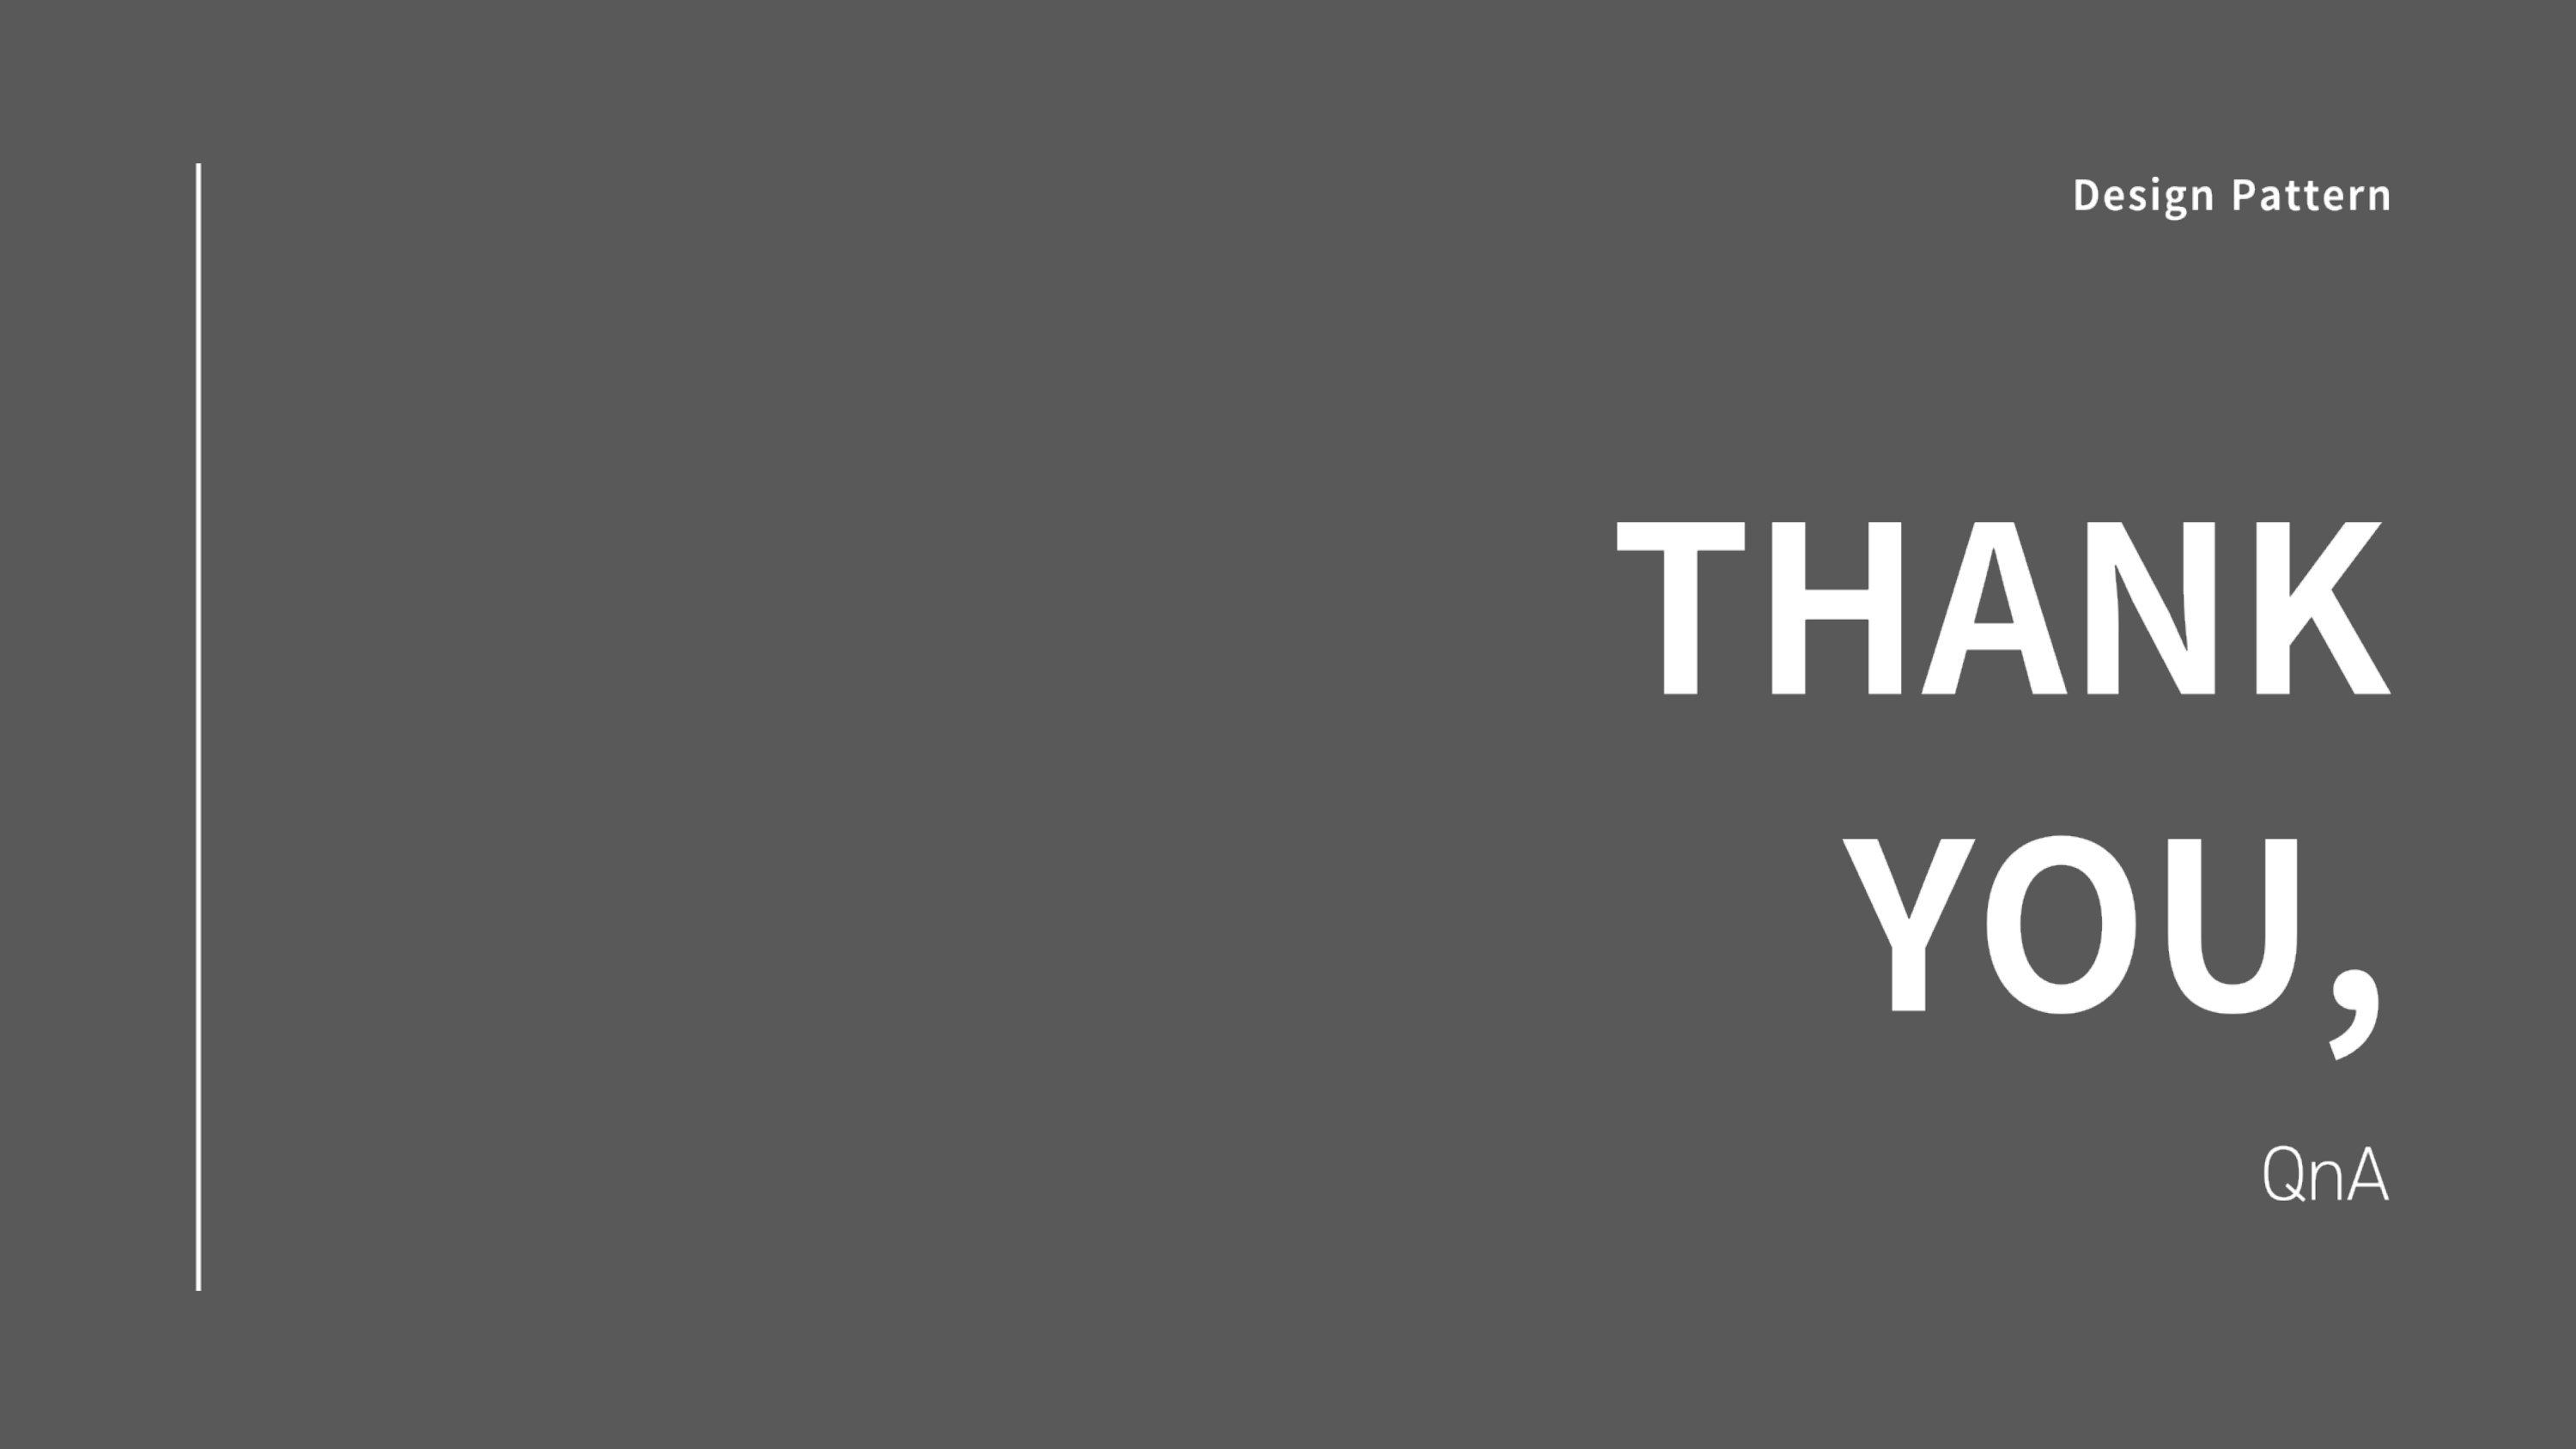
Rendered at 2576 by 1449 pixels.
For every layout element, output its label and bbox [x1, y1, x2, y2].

picture [1303, 149, 2576, 265]
picture [0, 164, 2576, 1360]
